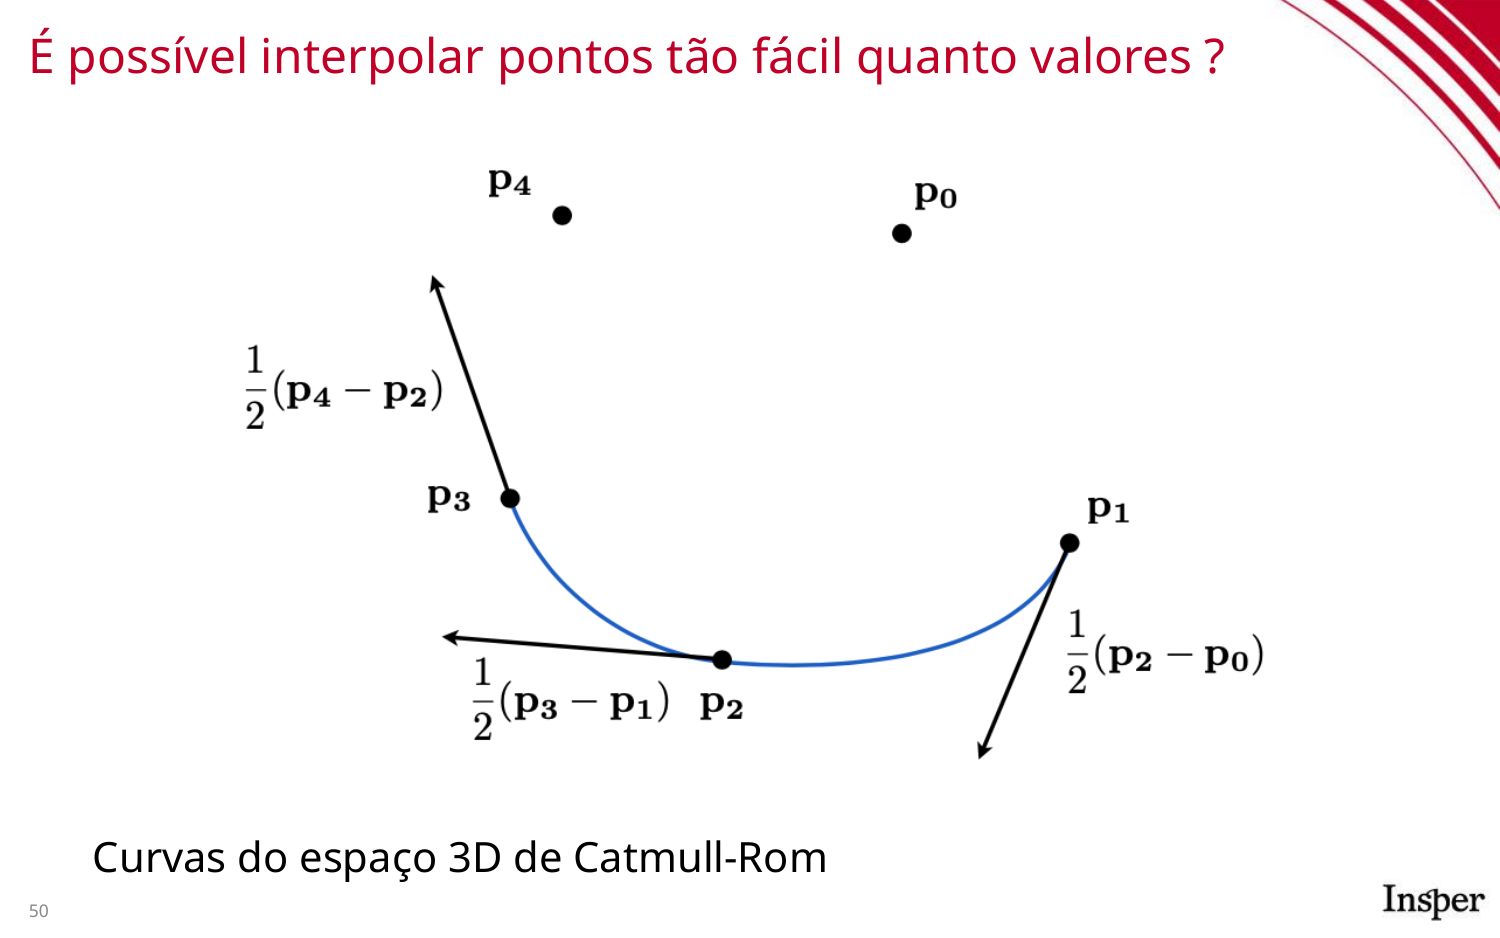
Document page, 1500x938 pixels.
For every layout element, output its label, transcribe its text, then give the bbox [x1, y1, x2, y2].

slide_number ‹#› [0, 887, 78, 938]
picture [182, 0, 1500, 938]
title É possível interpolar pontos tão fácil quanto valores ? [13, 18, 1397, 104]
list Curvas do espaço 3D de Catmull-Rom [77, 822, 1461, 908]
